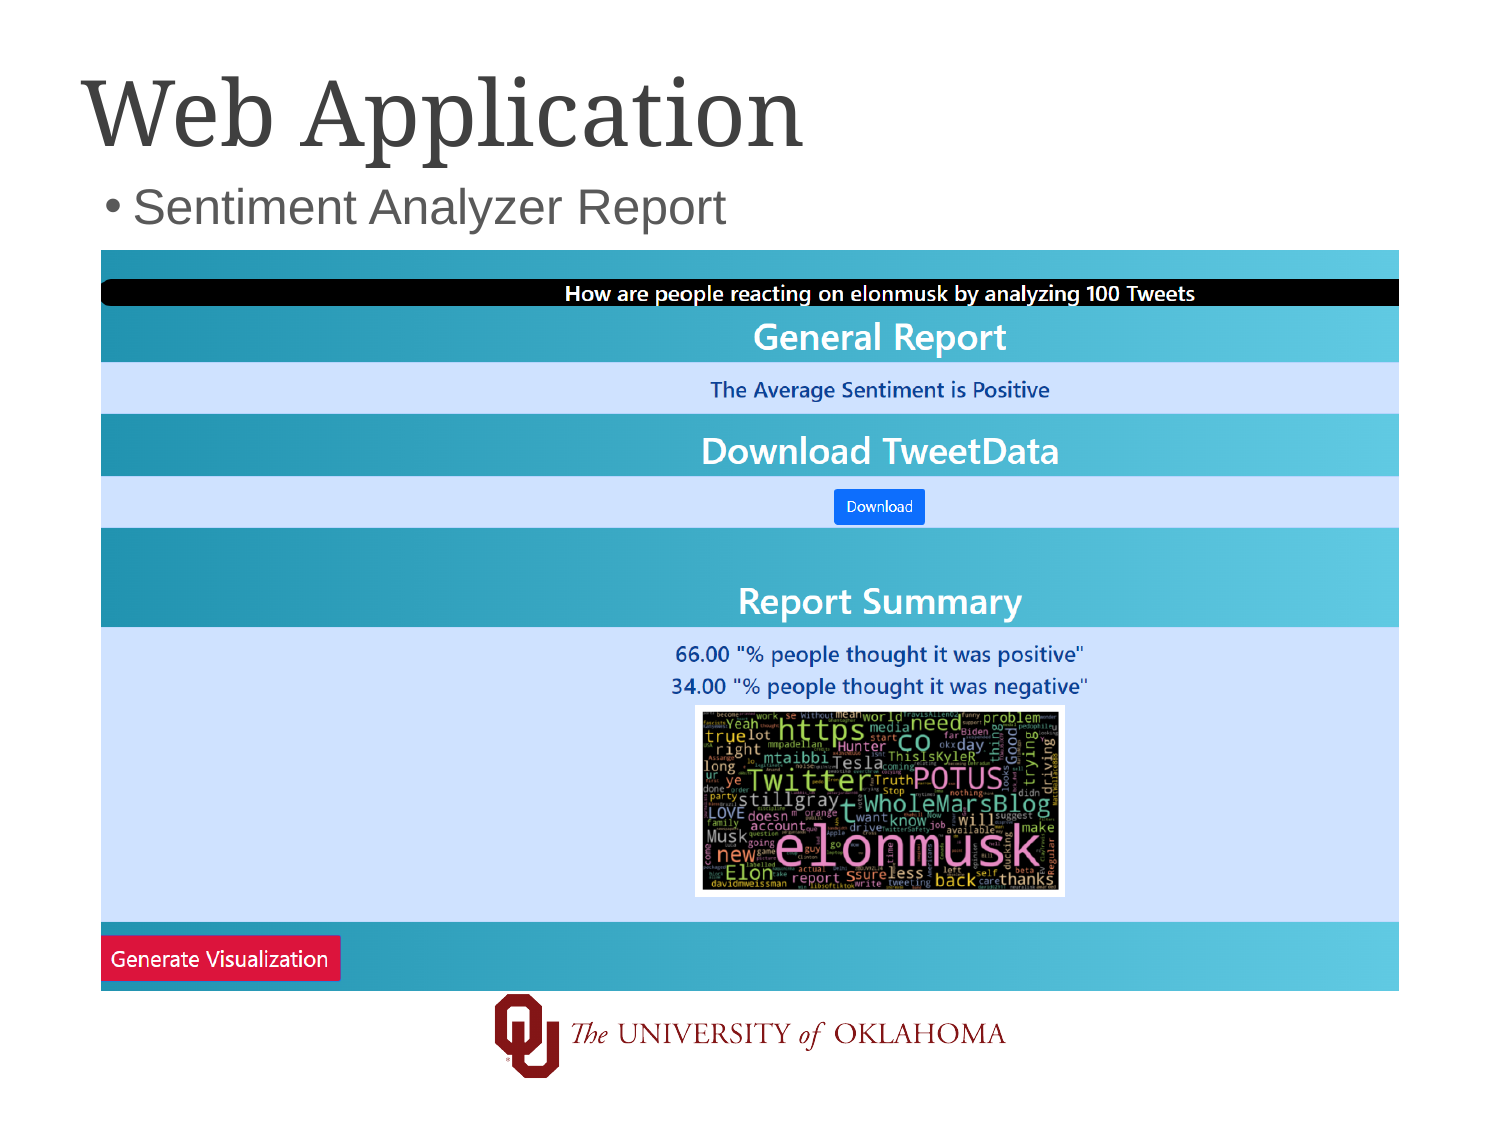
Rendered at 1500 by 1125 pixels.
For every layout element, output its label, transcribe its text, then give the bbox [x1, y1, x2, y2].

title Web Application [65, 15, 1314, 219]
picture [101, 250, 1399, 1125]
list Sentiment Analyzer Report [89, 173, 1109, 263]
